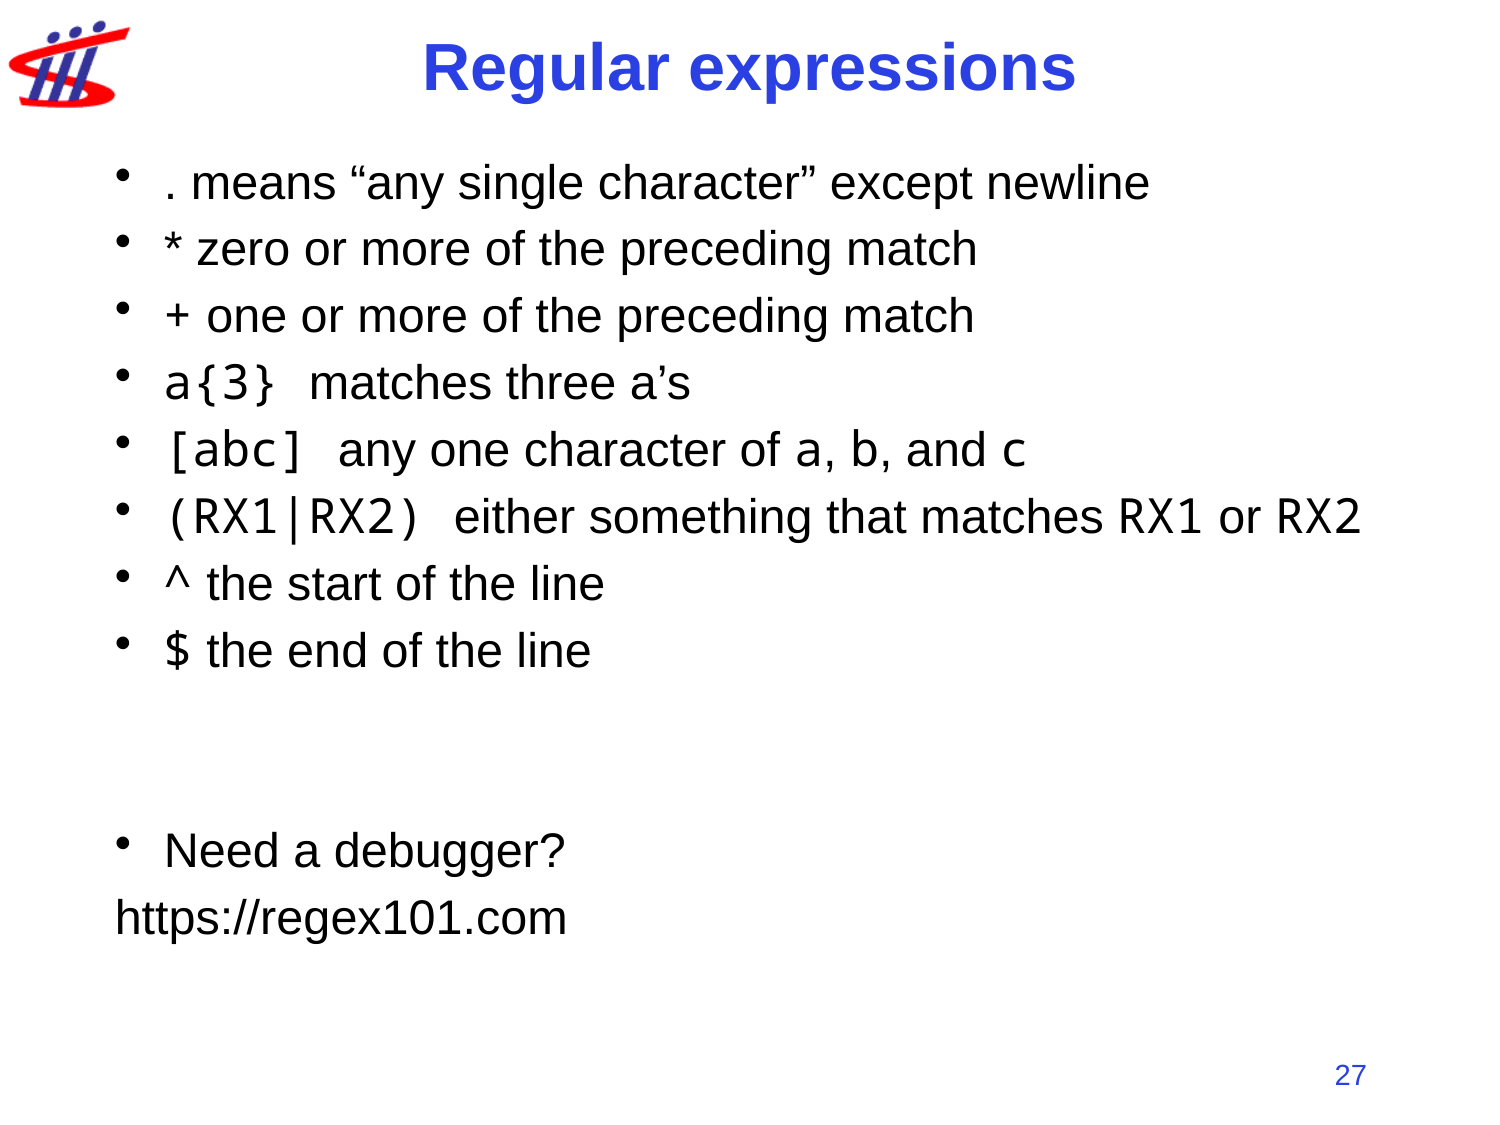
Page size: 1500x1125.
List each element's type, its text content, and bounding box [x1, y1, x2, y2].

title Regular expressions [162, 24, 1338, 113]
picture [6, 12, 137, 113]
list . means “any single character” except newline * zero or more of the preceding match + one or more of the preceding match a{3} matches three a’s [abc] any one character of a, b, and c (RX1|RX2) either something that matches RX1 or RX2 ^ the start of the line $ the end of the line Need a debugger? https://regex101.com [99, 149, 1400, 988]
